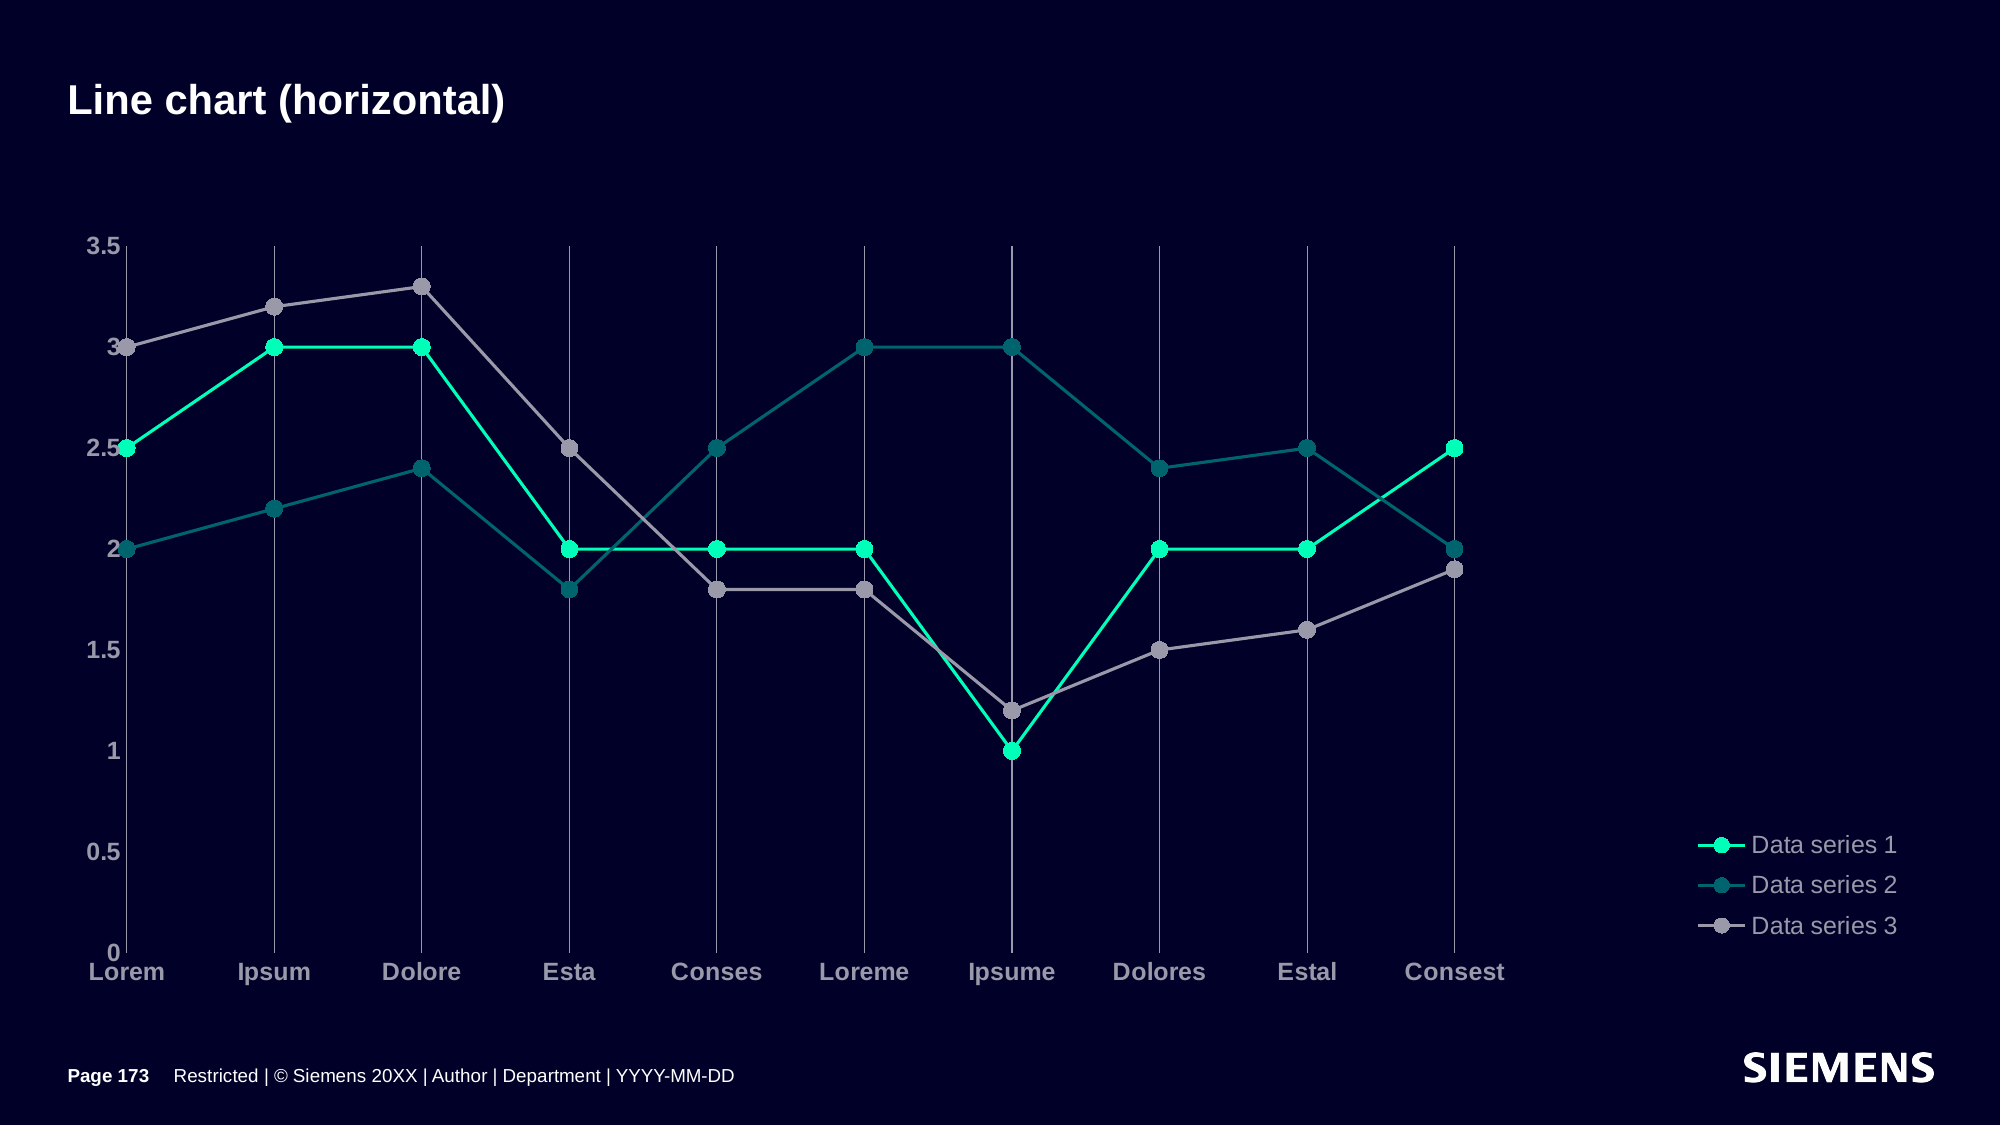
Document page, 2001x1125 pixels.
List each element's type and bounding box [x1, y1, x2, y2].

picture [1744, 1052, 1934, 1083]
title [67, 78, 1686, 173]
chart [67, 232, 1934, 1012]
slide_number [67, 1035, 174, 1125]
footer [174, 1035, 1686, 1125]
